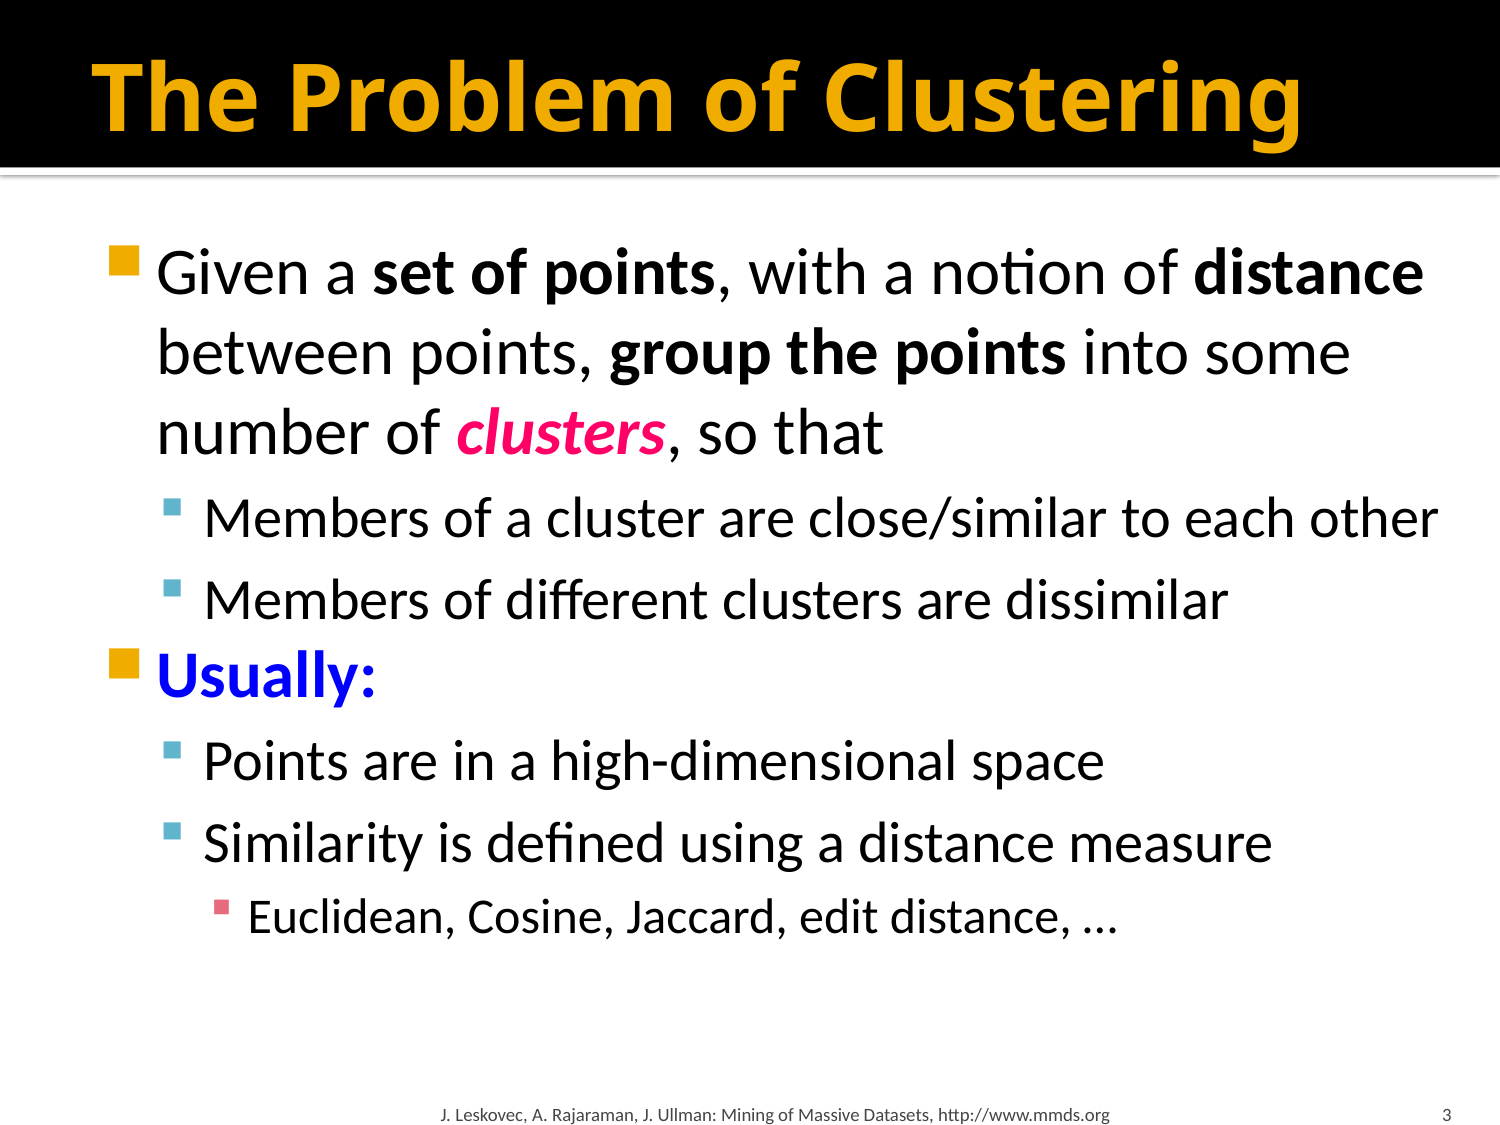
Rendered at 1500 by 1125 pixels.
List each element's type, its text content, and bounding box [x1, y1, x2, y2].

title The Problem of Clustering [75, 12, 1425, 175]
footer J. Leskovec, A. Rajaraman, J. Ullman: Mining of Massive Datasets, http://www.mmds.org [433, 1080, 1337, 1125]
slide_number 3 [1345, 1080, 1467, 1125]
list Given a set of points, with a notion of distance between points, group the points into some number of clusters, so that Members of a cluster are close/similar to each other Members of different clusters are dissimilar Usually: Points are in a high-dimensional space Similarity is defined using a distance measure Euclidean, Cosine, Jaccard, edit distance, … [75, 212, 1488, 1075]
